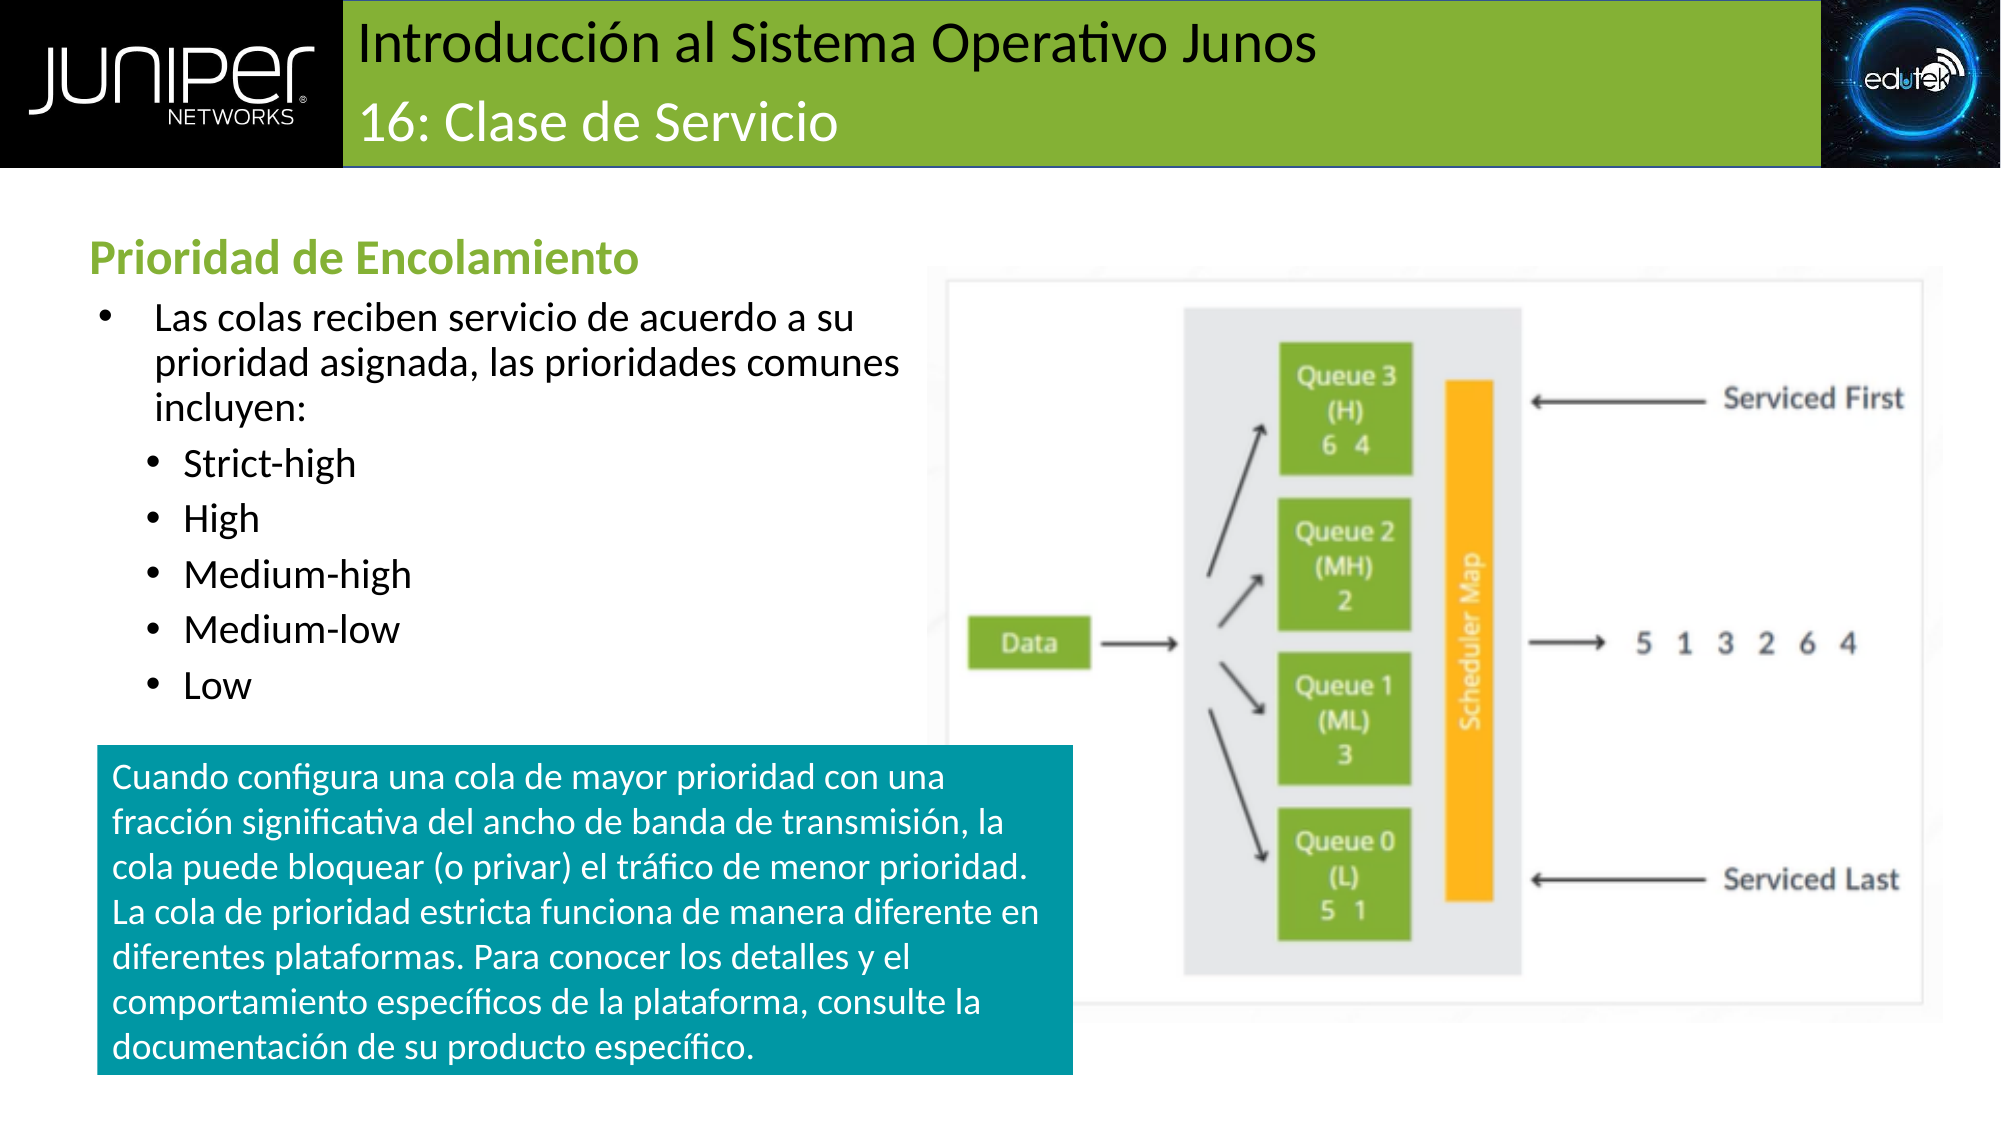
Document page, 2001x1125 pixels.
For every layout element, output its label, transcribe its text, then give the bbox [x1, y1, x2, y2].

title Introducción al Sistema Operativo Junos [342, 3, 2000, 84]
list Prioridad de Encolamiento Las colas reciben servicio de acuerdo a su prioridad asignada, las prioridades comunes incluyen: Strict-high High Medium-high Medium-low Low [74, 223, 951, 938]
list 16: Clase de Servicio [342, 83, 1606, 168]
picture [0, 0, 343, 168]
picture [1821, 0, 2001, 168]
text_box Cuando configura una cola de mayor prioridad con una fracción significativa del ancho de banda de transmisión, la cola puede bloquear (o privar) el tráfico de menor prioridad. La cola de prioridad estricta funciona de manera diferente en diferentes plataformas. Para conocer los detalles y el comportamiento específicos de la plataforma, consulte la documentación de su producto específico. [97, 745, 1073, 1075]
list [927, 266, 1943, 1023]
